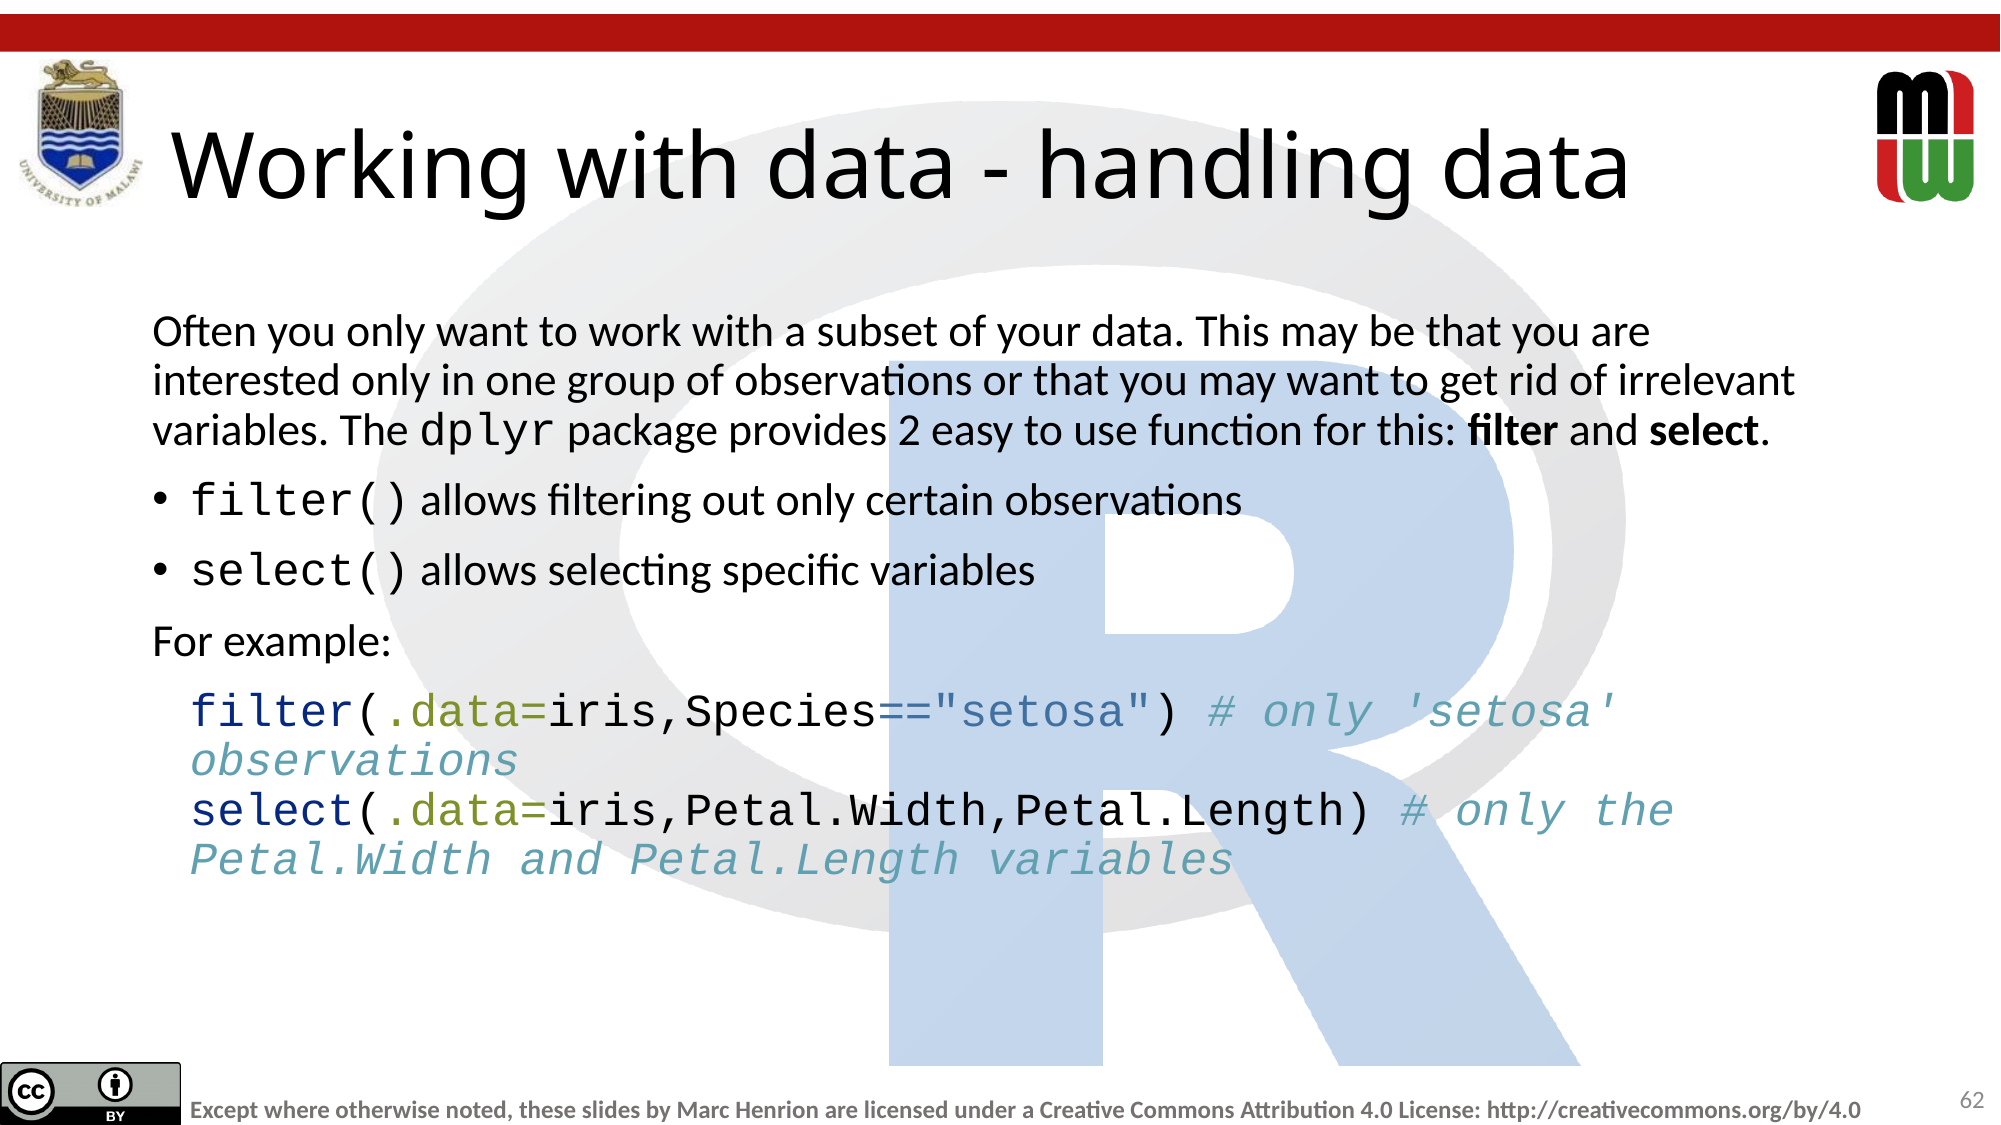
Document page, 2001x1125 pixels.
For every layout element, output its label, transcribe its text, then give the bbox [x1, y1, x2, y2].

title Working with data - handling data [155, 59, 1851, 278]
slide_number 62 [1550, 1073, 2000, 1125]
list Often you only want to work with a subset of your data. This may be that you are interested only in one group of observations or that you may want to get rid of irrelevant variables. The dplyr package provides 2 easy to use function for this: filter and select. filter() allows filtering out only certain observations select() allows selecting specific variables For example: filter(.data=iris,Species=="setosa") # only 'setosa' observations select(.data=iris,Petal.Width,Petal.Length) # only the Petal.Width and Petal.Length variables [137, 299, 1863, 1066]
picture [19, 59, 143, 207]
picture [0, 1062, 181, 1125]
